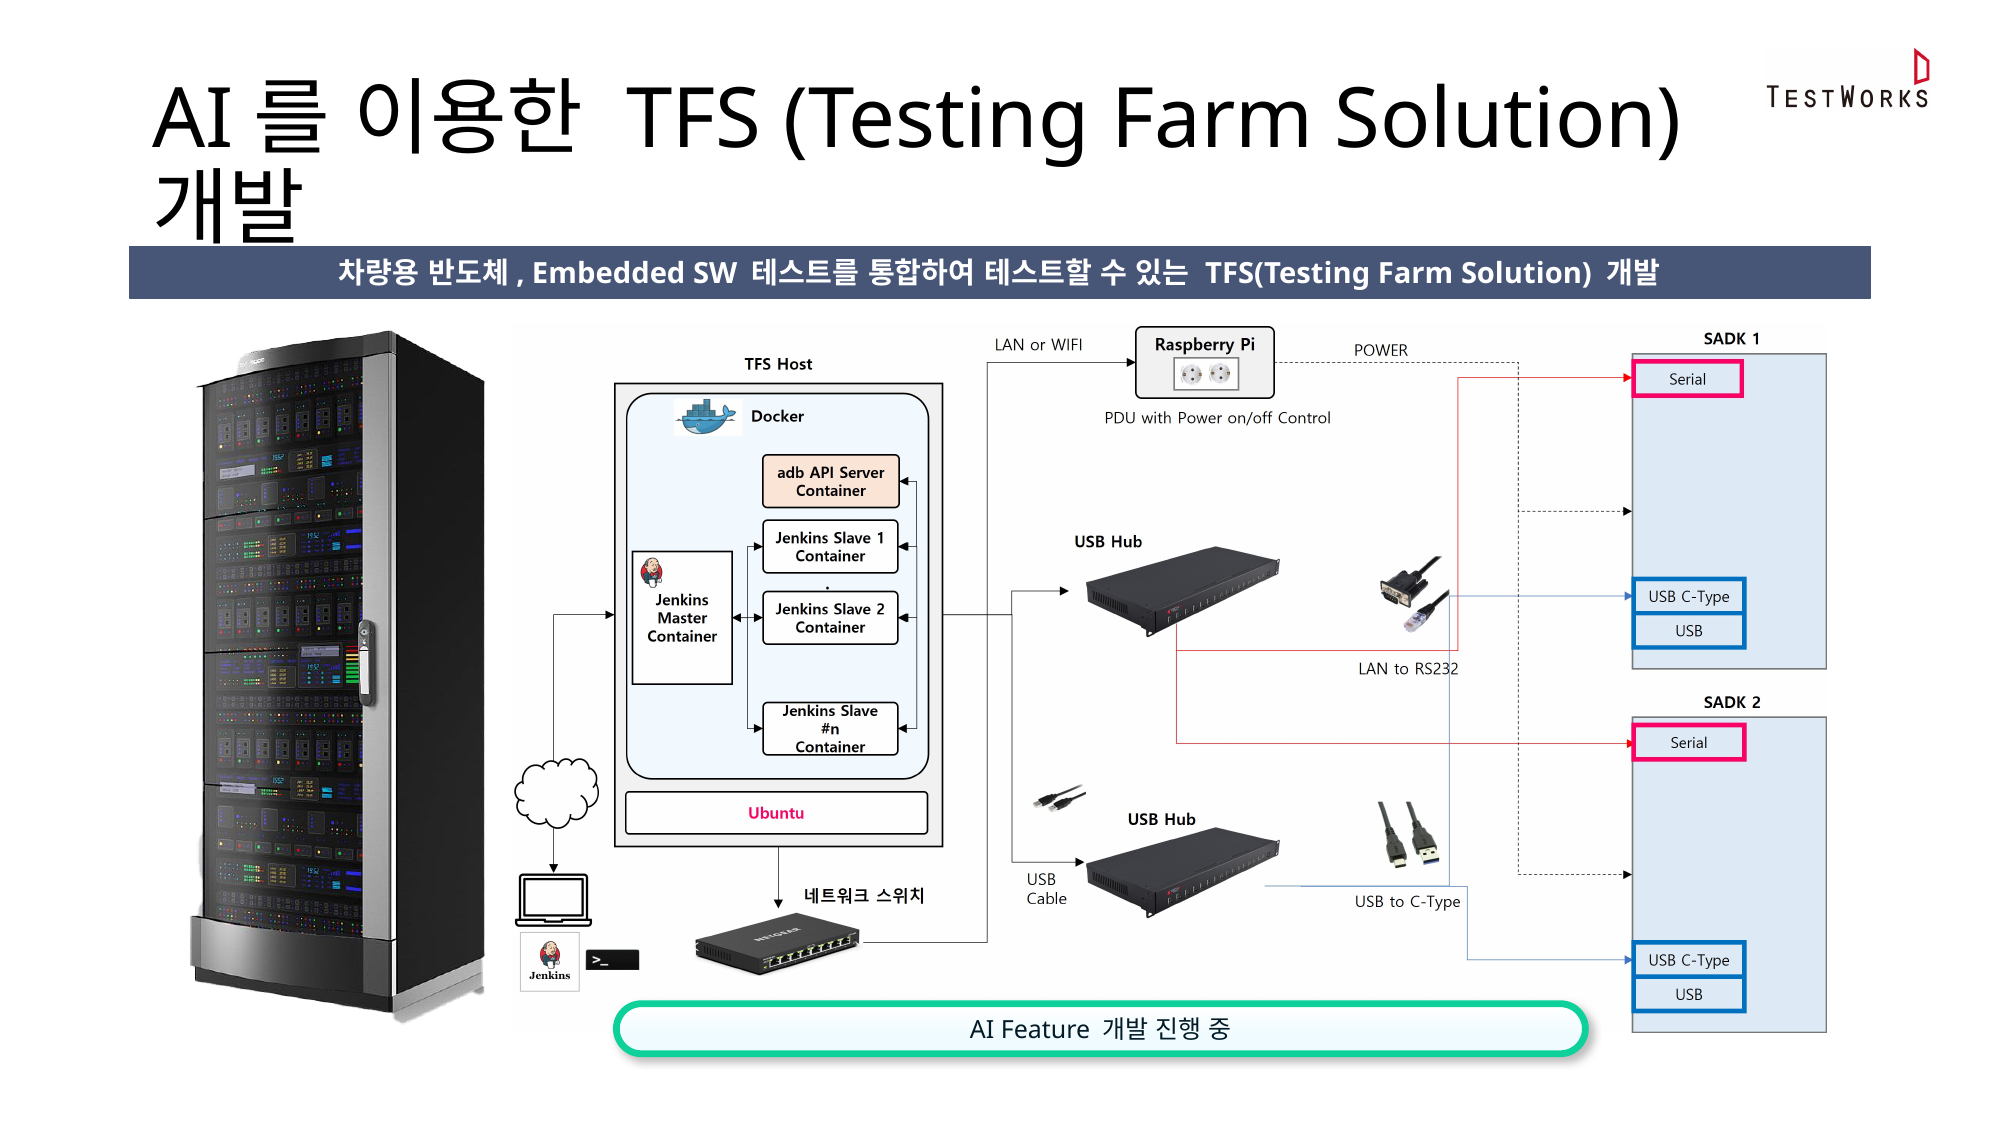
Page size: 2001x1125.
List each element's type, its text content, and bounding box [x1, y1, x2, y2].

text_box AI를 이용한 TFS (Testing Farm Solution) 개발 [137, 56, 1863, 275]
picture [187, 323, 490, 1033]
text_box AI Feature 개발 진행 중 [615, 1033, 1587, 1055]
text_box 차량용 반도체, Embedded SW 테스트를 통합하여 테스트할 수 있는 TFS(Testing Farm Solution) 개발 [129, 246, 1871, 298]
picture [1766, 46, 1931, 112]
picture [512, 323, 1827, 1033]
